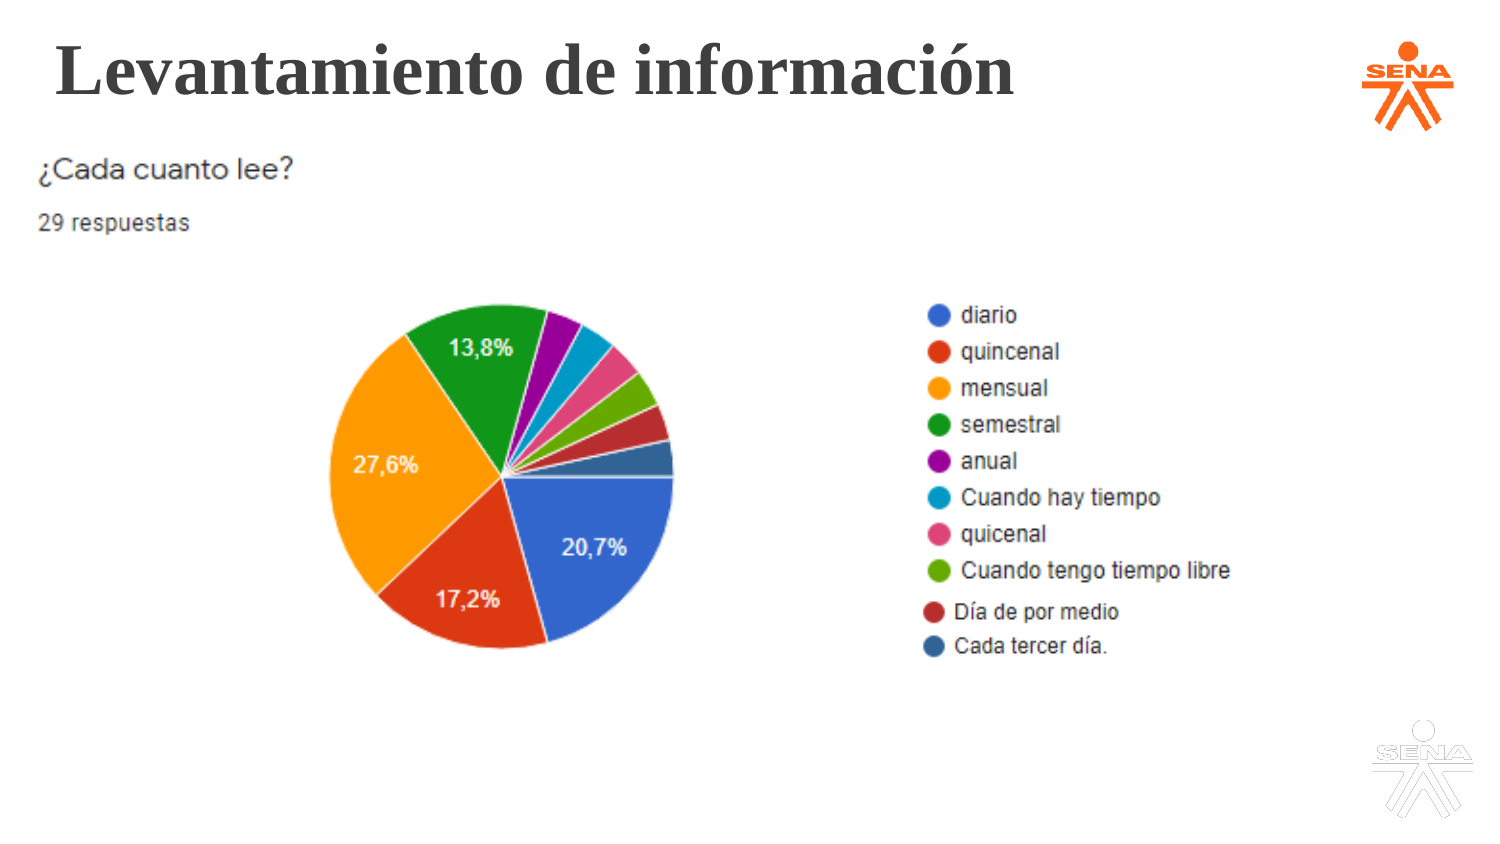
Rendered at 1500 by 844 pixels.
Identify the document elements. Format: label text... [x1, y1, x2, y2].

picture [1372, 720, 1473, 818]
picture [1330, 0, 1500, 156]
picture [24, 145, 1245, 687]
text_box Levantamiento de información [40, 14, 1149, 121]
